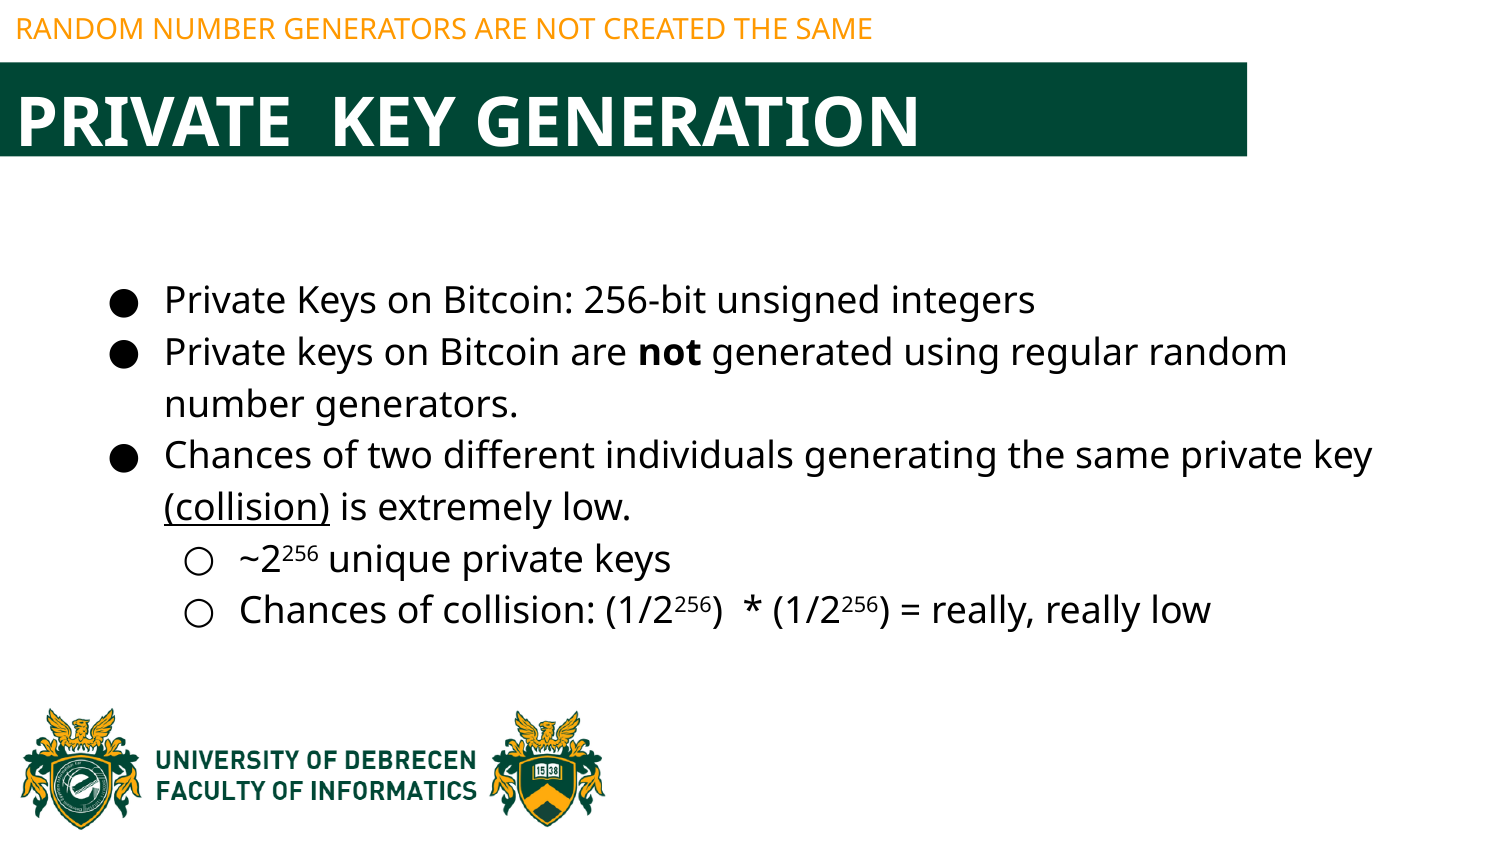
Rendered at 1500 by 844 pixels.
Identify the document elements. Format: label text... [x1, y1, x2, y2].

title RANDOM NUMBER GENERATORS ARE NOT CREATED THE SAME [0, 0, 1394, 65]
picture [0, 0, 1500, 844]
text_box Private Keys on Bitcoin: 256-bit unsigned integers Private keys on Bitcoin are not generated using regular random number generators. Chances of two different individuals generating the same private key (collision) is extremely low. ~2256 unique private keys Chances of collision: (1/2256) * (1/2256) = really, really low [88, 269, 1394, 498]
title PRIVATE KEY GENERATION [0, 65, 1248, 157]
